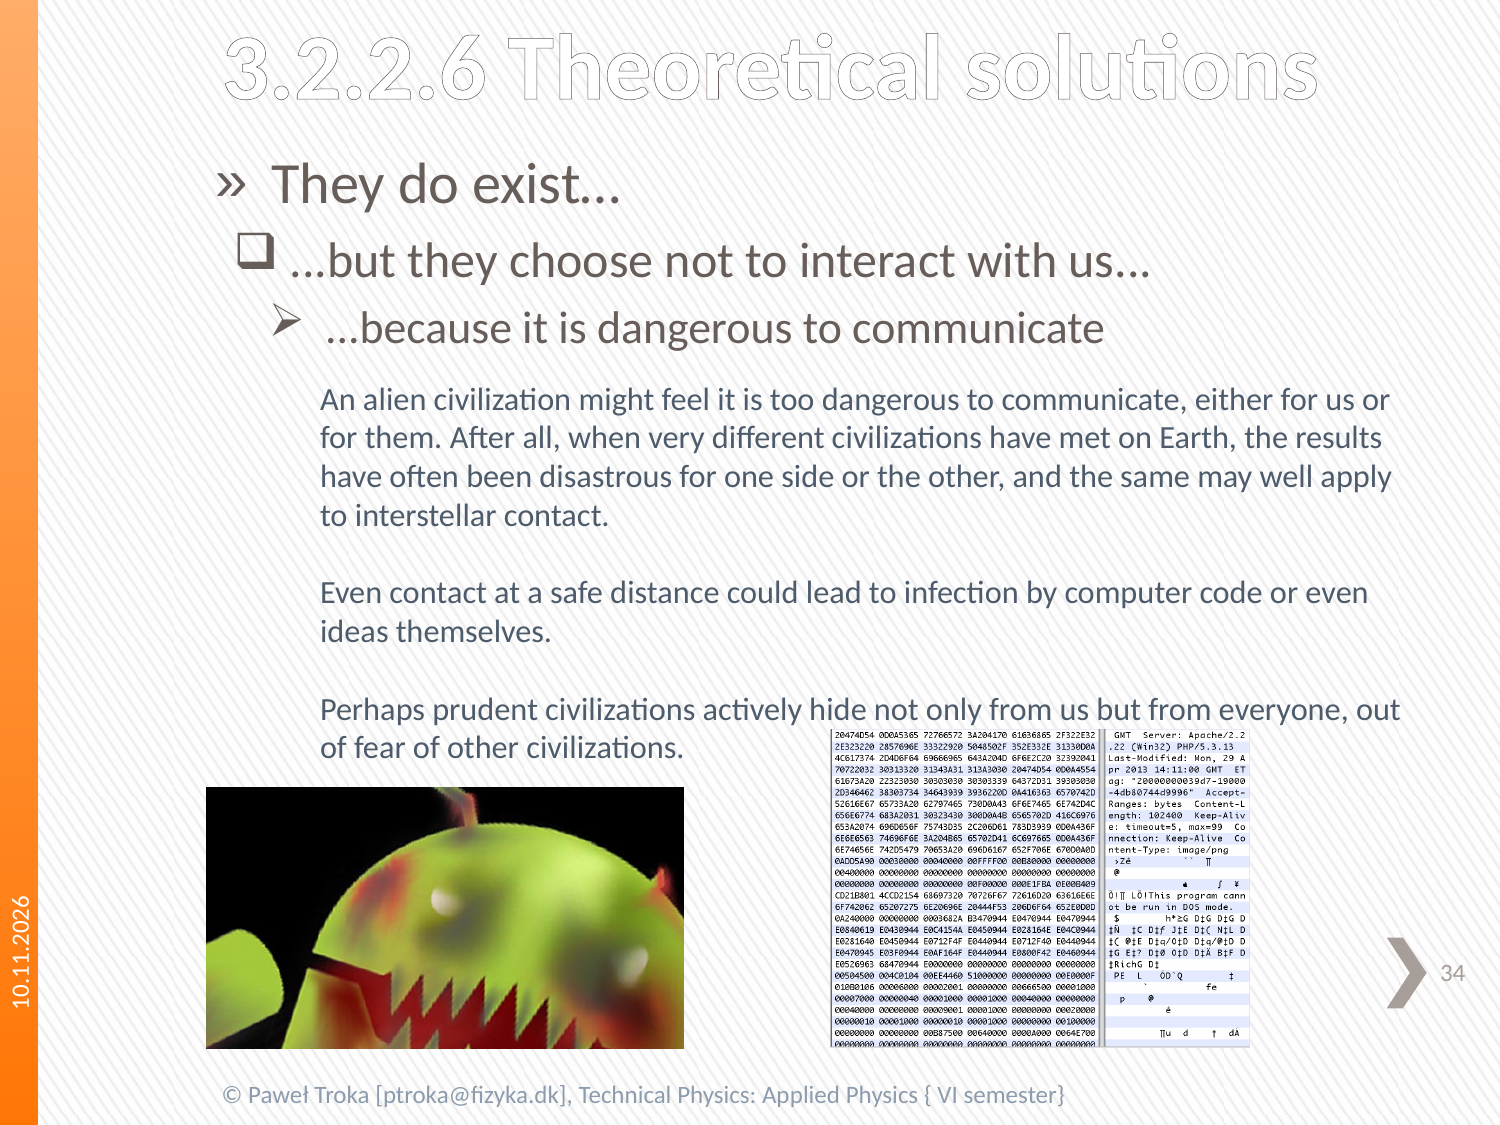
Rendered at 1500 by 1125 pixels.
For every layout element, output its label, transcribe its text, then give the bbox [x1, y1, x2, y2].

picture [830, 729, 1250, 1049]
text_box ...but they choose not to interact with us... [218, 220, 1444, 321]
title 3.2.2.6 Theoretical solutions [206, 0, 1471, 126]
slide_number 34 [1425, 941, 1488, 1002]
text_box ...because it is dangerous to communicate [253, 290, 1479, 403]
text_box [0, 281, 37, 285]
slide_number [0, 594, 38, 1026]
text_box An alien civilization might feel it is too dangerous to communicate, either for us or for them. After all, when very different civilizations have met on Earth, the results have often been disastrous for one side or the other, and the same may well apply to interstellar contact. Even contact at a safe distance could lead to infection by computer code or even ideas themselves. Perhaps prudent civilizations actively hide not only from us but from everyone, out of fear of other civilizations. [305, 370, 1428, 773]
picture [206, 787, 684, 1050]
footer © Paweł Troka [ptroka@fizyka.dk], Technical Physics: Applied Physics { VI semester} [206, 1074, 1382, 1113]
list They do exist… [200, 137, 1425, 256]
